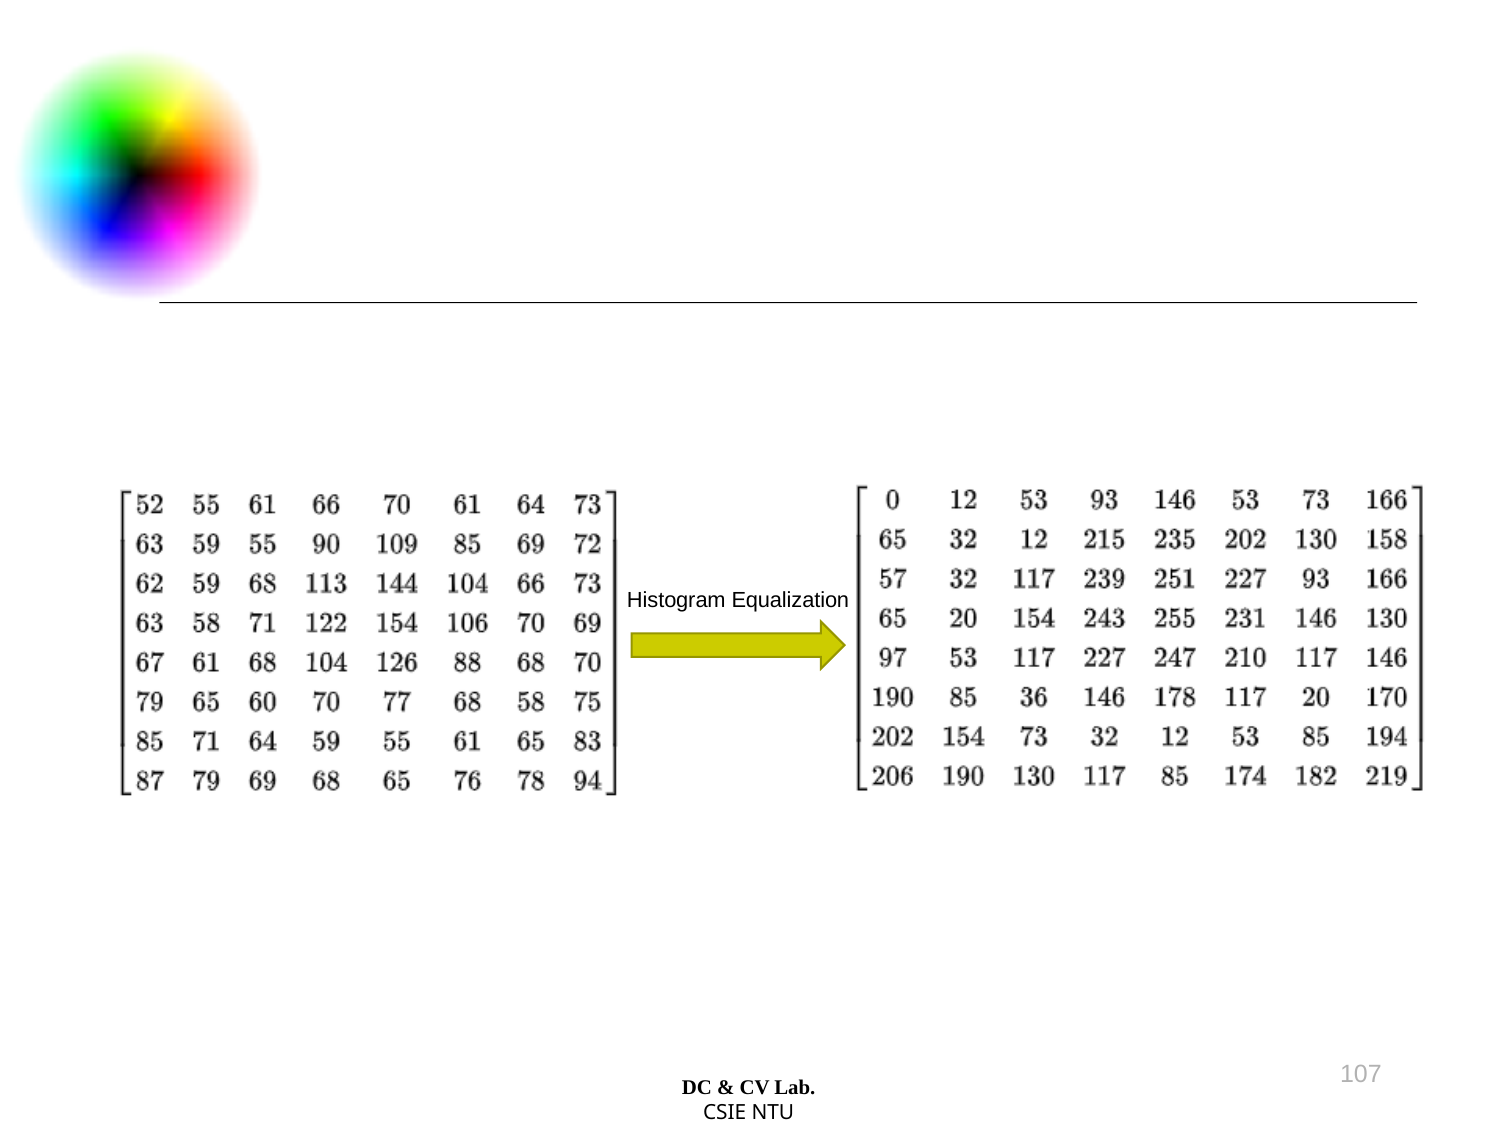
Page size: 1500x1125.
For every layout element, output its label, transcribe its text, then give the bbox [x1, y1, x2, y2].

picture [0, 42, 272, 318]
text_box Histogram Equalization [632, 578, 844, 620]
picture [108, 479, 632, 808]
footer DC & CV Lab. CSIE NTU [511, 1066, 987, 1125]
text_box [632, 620, 844, 672]
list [844, 468, 1440, 808]
slide_number 107 [1059, 1042, 1397, 1103]
